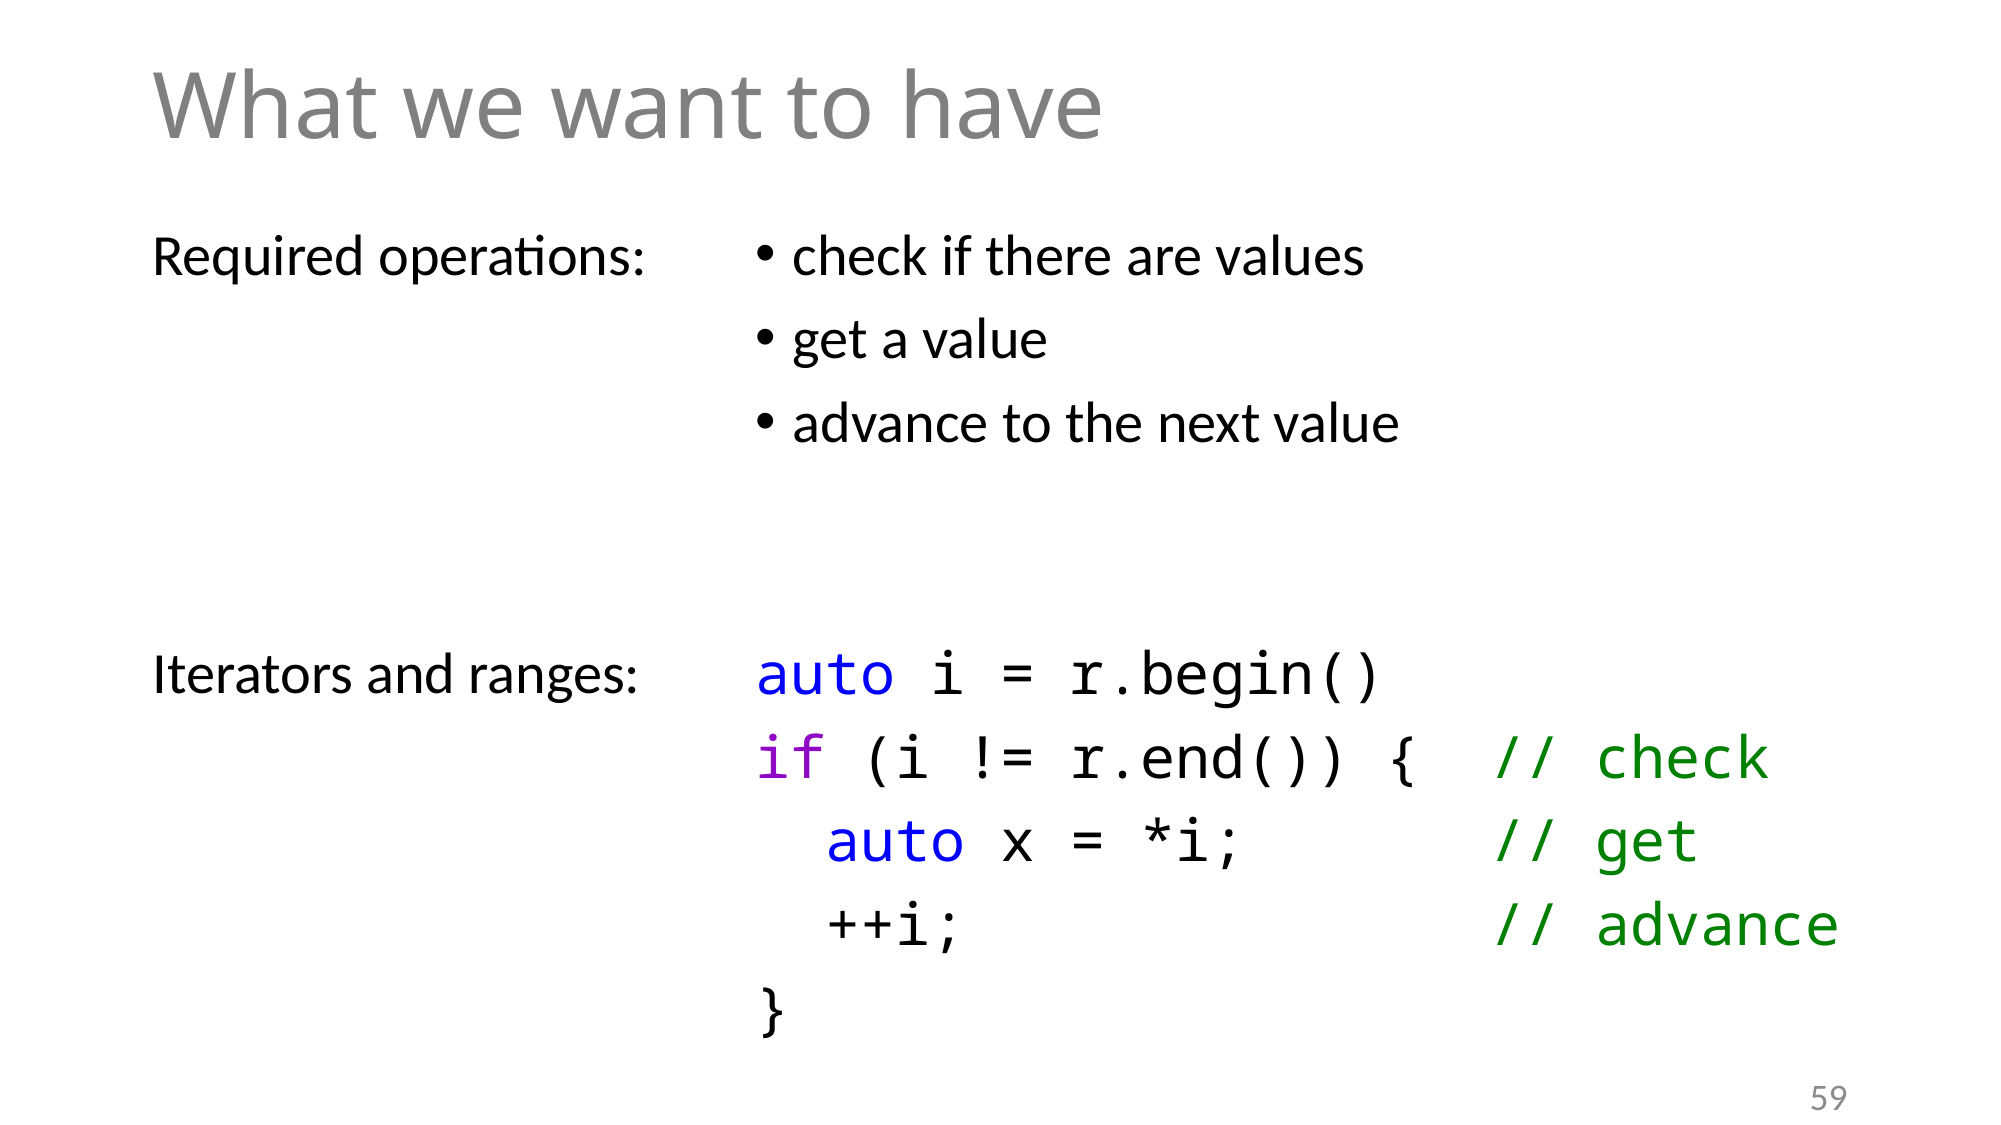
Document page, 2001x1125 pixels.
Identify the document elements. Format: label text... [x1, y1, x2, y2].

list check if there are values get a value advance to the next value auto i = r.begin() if (i != r.end()) { // check auto x = *i; // get ++i; // advance } [740, 217, 1863, 1066]
list Required operations: Iterators and ranges: [137, 217, 670, 1066]
title What we want to have [137, 0, 1863, 218]
slide_number 59 [1412, 1065, 1863, 1125]
